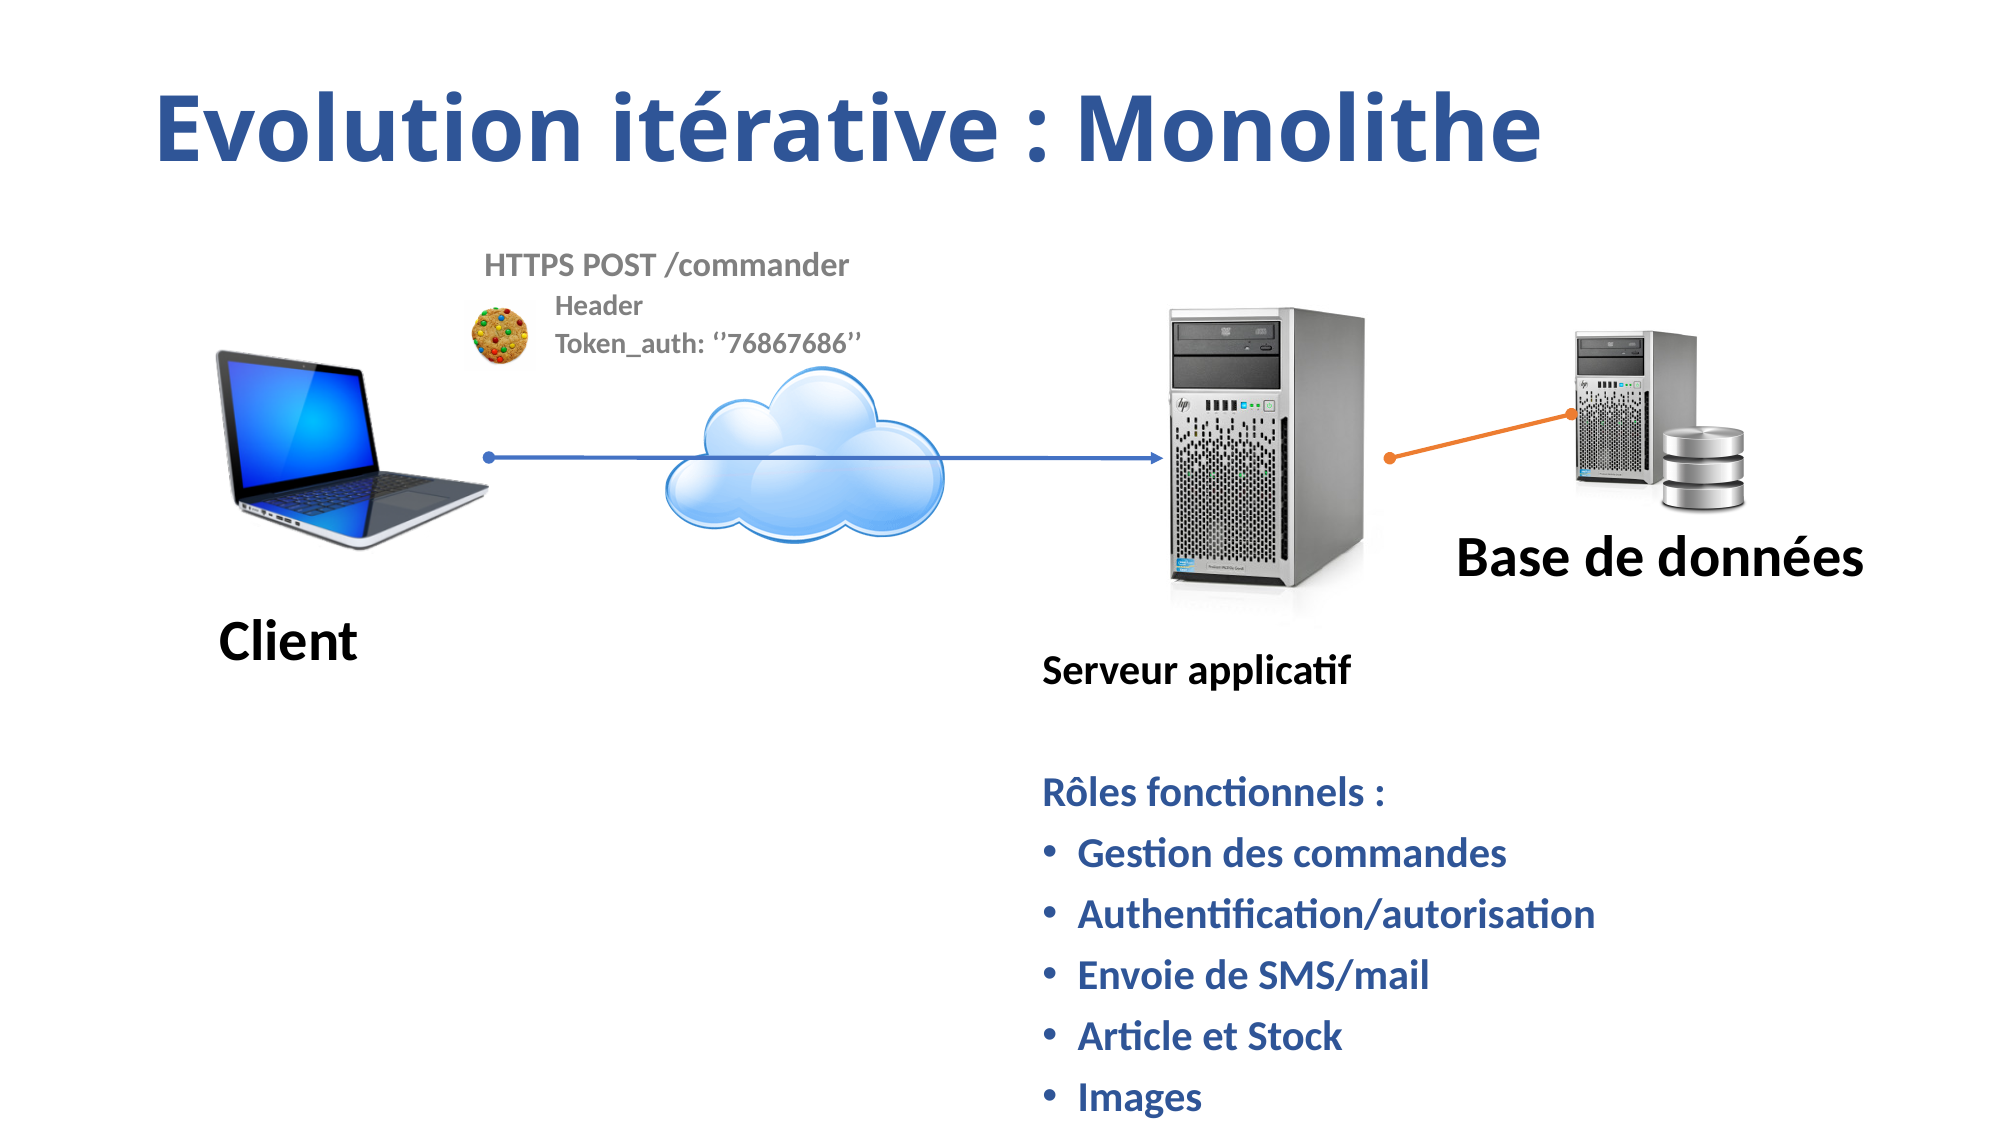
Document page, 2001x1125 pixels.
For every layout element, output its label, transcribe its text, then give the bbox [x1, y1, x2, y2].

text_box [1571, 320, 1754, 516]
text_box Base de données [1441, 518, 1903, 844]
text_box Client [204, 602, 666, 927]
picture [1163, 288, 1390, 629]
picture [215, 300, 536, 595]
text_box HTTPS POST /commander Header Token_auth: ‘’76867686’’ [469, 239, 1183, 368]
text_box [1389, 414, 1572, 459]
picture [665, 459, 945, 549]
text_box Serveur applicatif Rôles fonctionnels : Gestion des commandes Authentification/autorisation Envoie de SMS/mail Article et Stock Images [1027, 640, 1805, 1125]
picture [665, 366, 945, 457]
title Evolution itérative : Monolithe [137, 23, 1863, 241]
